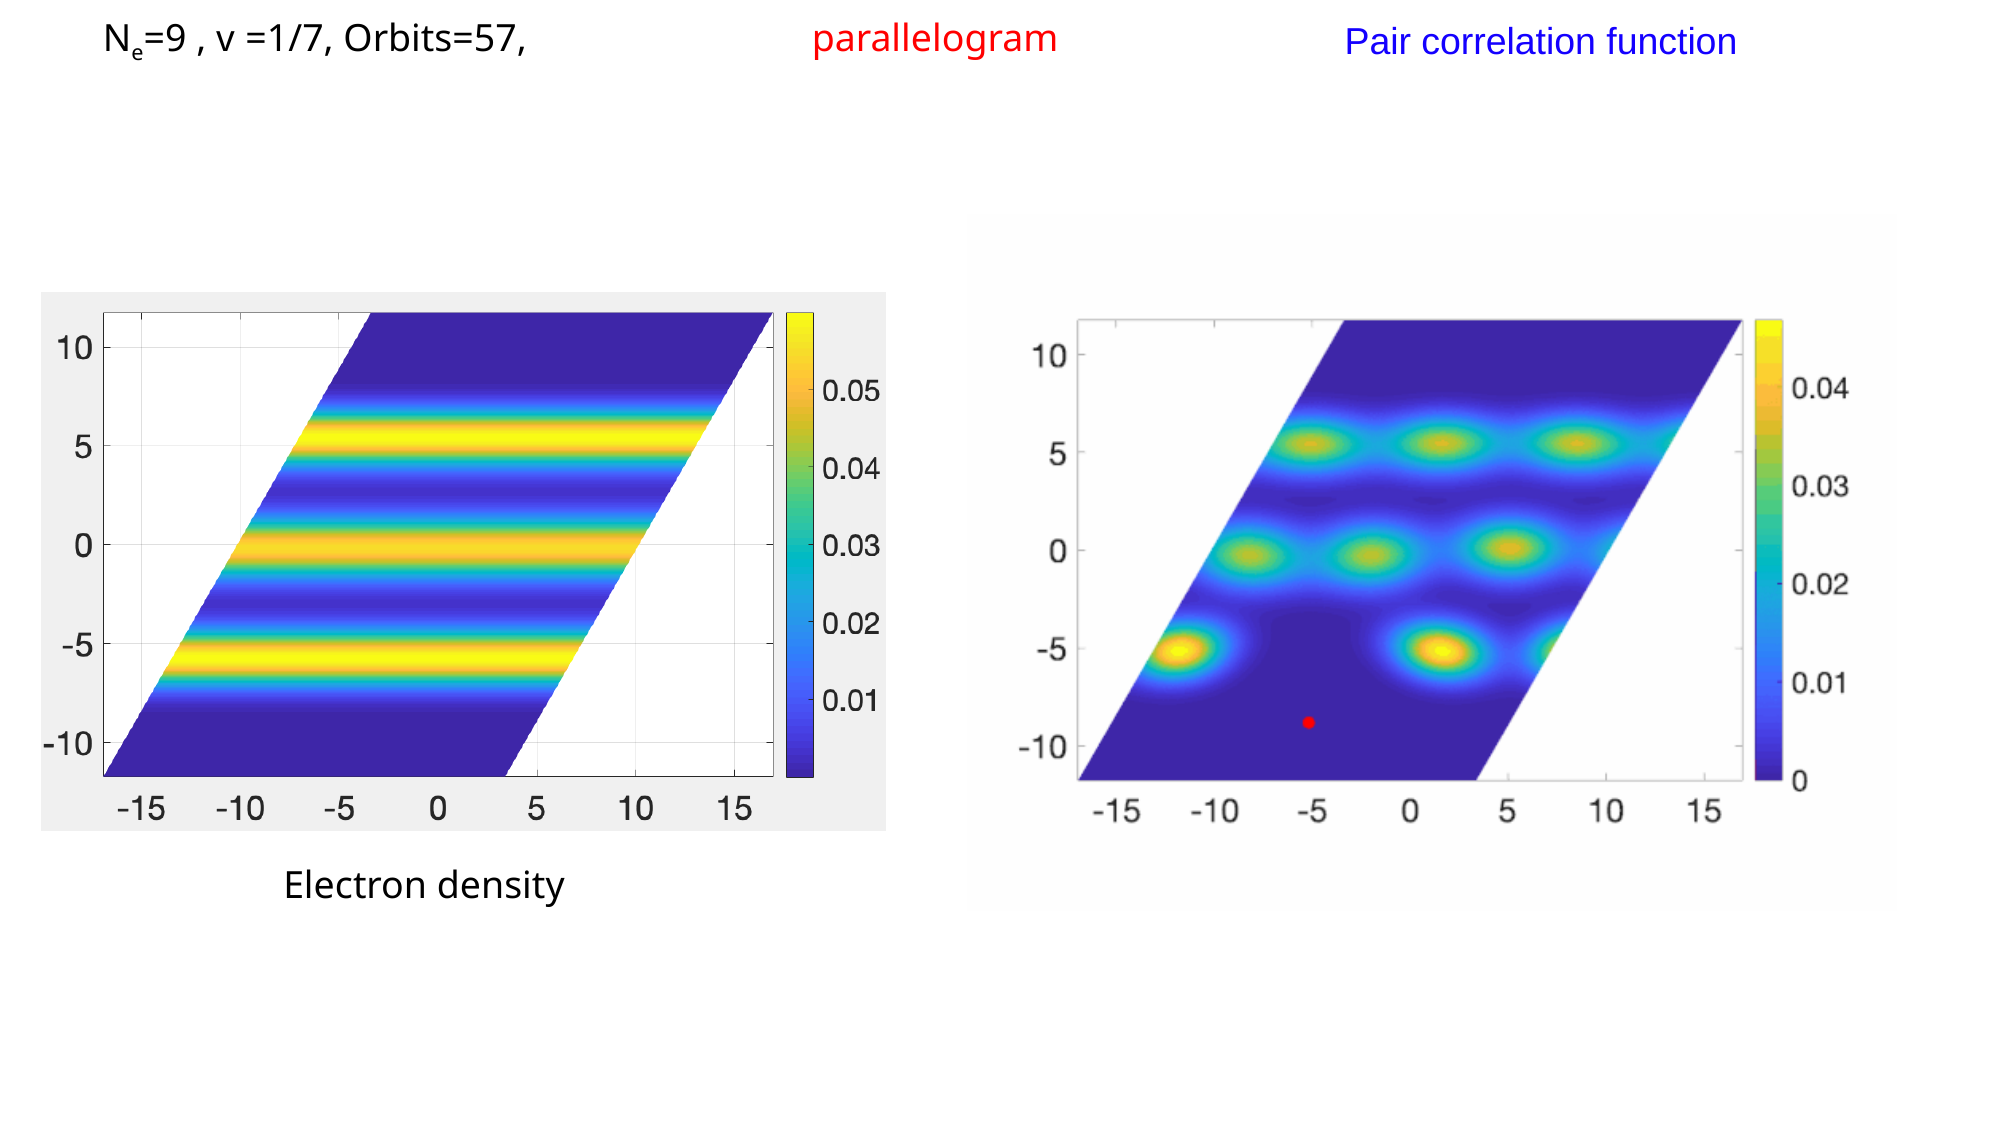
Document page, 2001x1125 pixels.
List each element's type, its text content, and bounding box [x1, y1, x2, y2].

text_box Electron density [268, 853, 580, 914]
picture [41, 292, 886, 831]
text_box parallelogram [797, 6, 1074, 66]
text_box Pair correlation function [1329, 9, 1753, 70]
picture [967, 214, 1897, 911]
